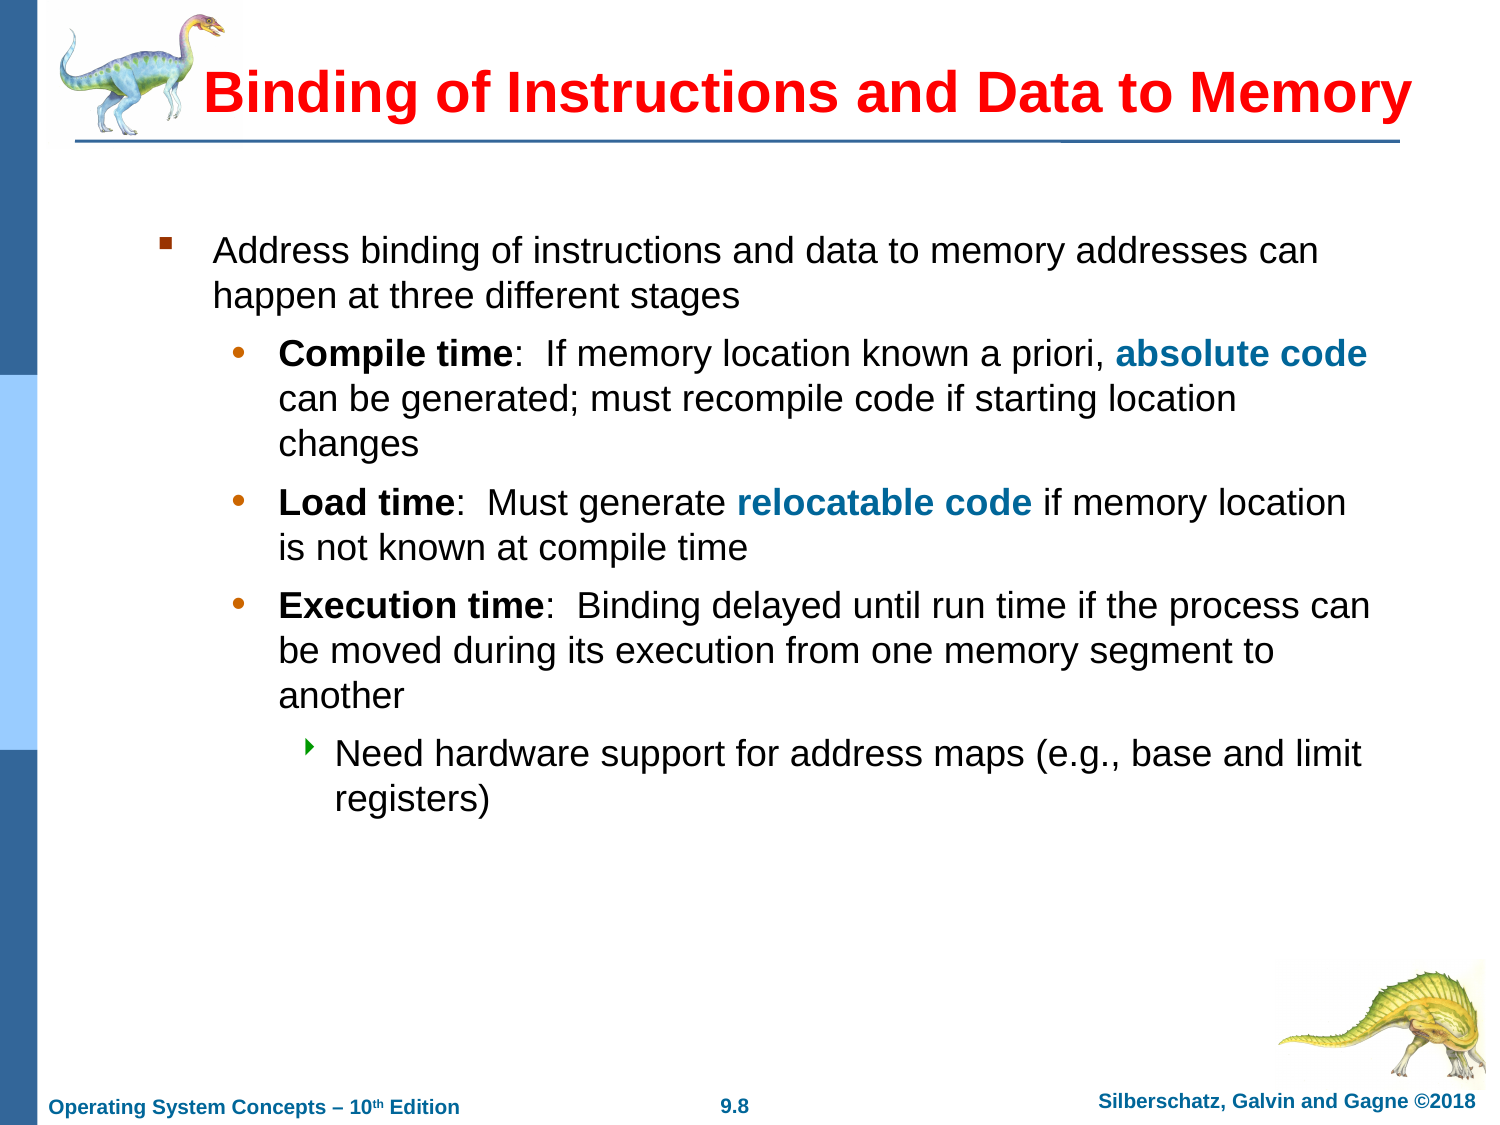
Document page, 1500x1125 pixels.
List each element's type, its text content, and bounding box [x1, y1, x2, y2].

list Address binding of instructions and data to memory addresses can happen at three different stages Compile time: If memory location known a priori, absolute code can be generated; must recompile code if starting location changes Load time: Must generate relocatable code if memory location is not known at compile time Execution time: Binding delayed until run time if the process can be moved during its execution from one memory segment to another Need hardware support for address maps (e.g., base and limit registers) [141, 218, 1399, 853]
picture [46, 0, 243, 149]
title Binding of Instructions and Data to Memory [141, 56, 1476, 132]
picture [1275, 959, 1486, 1090]
